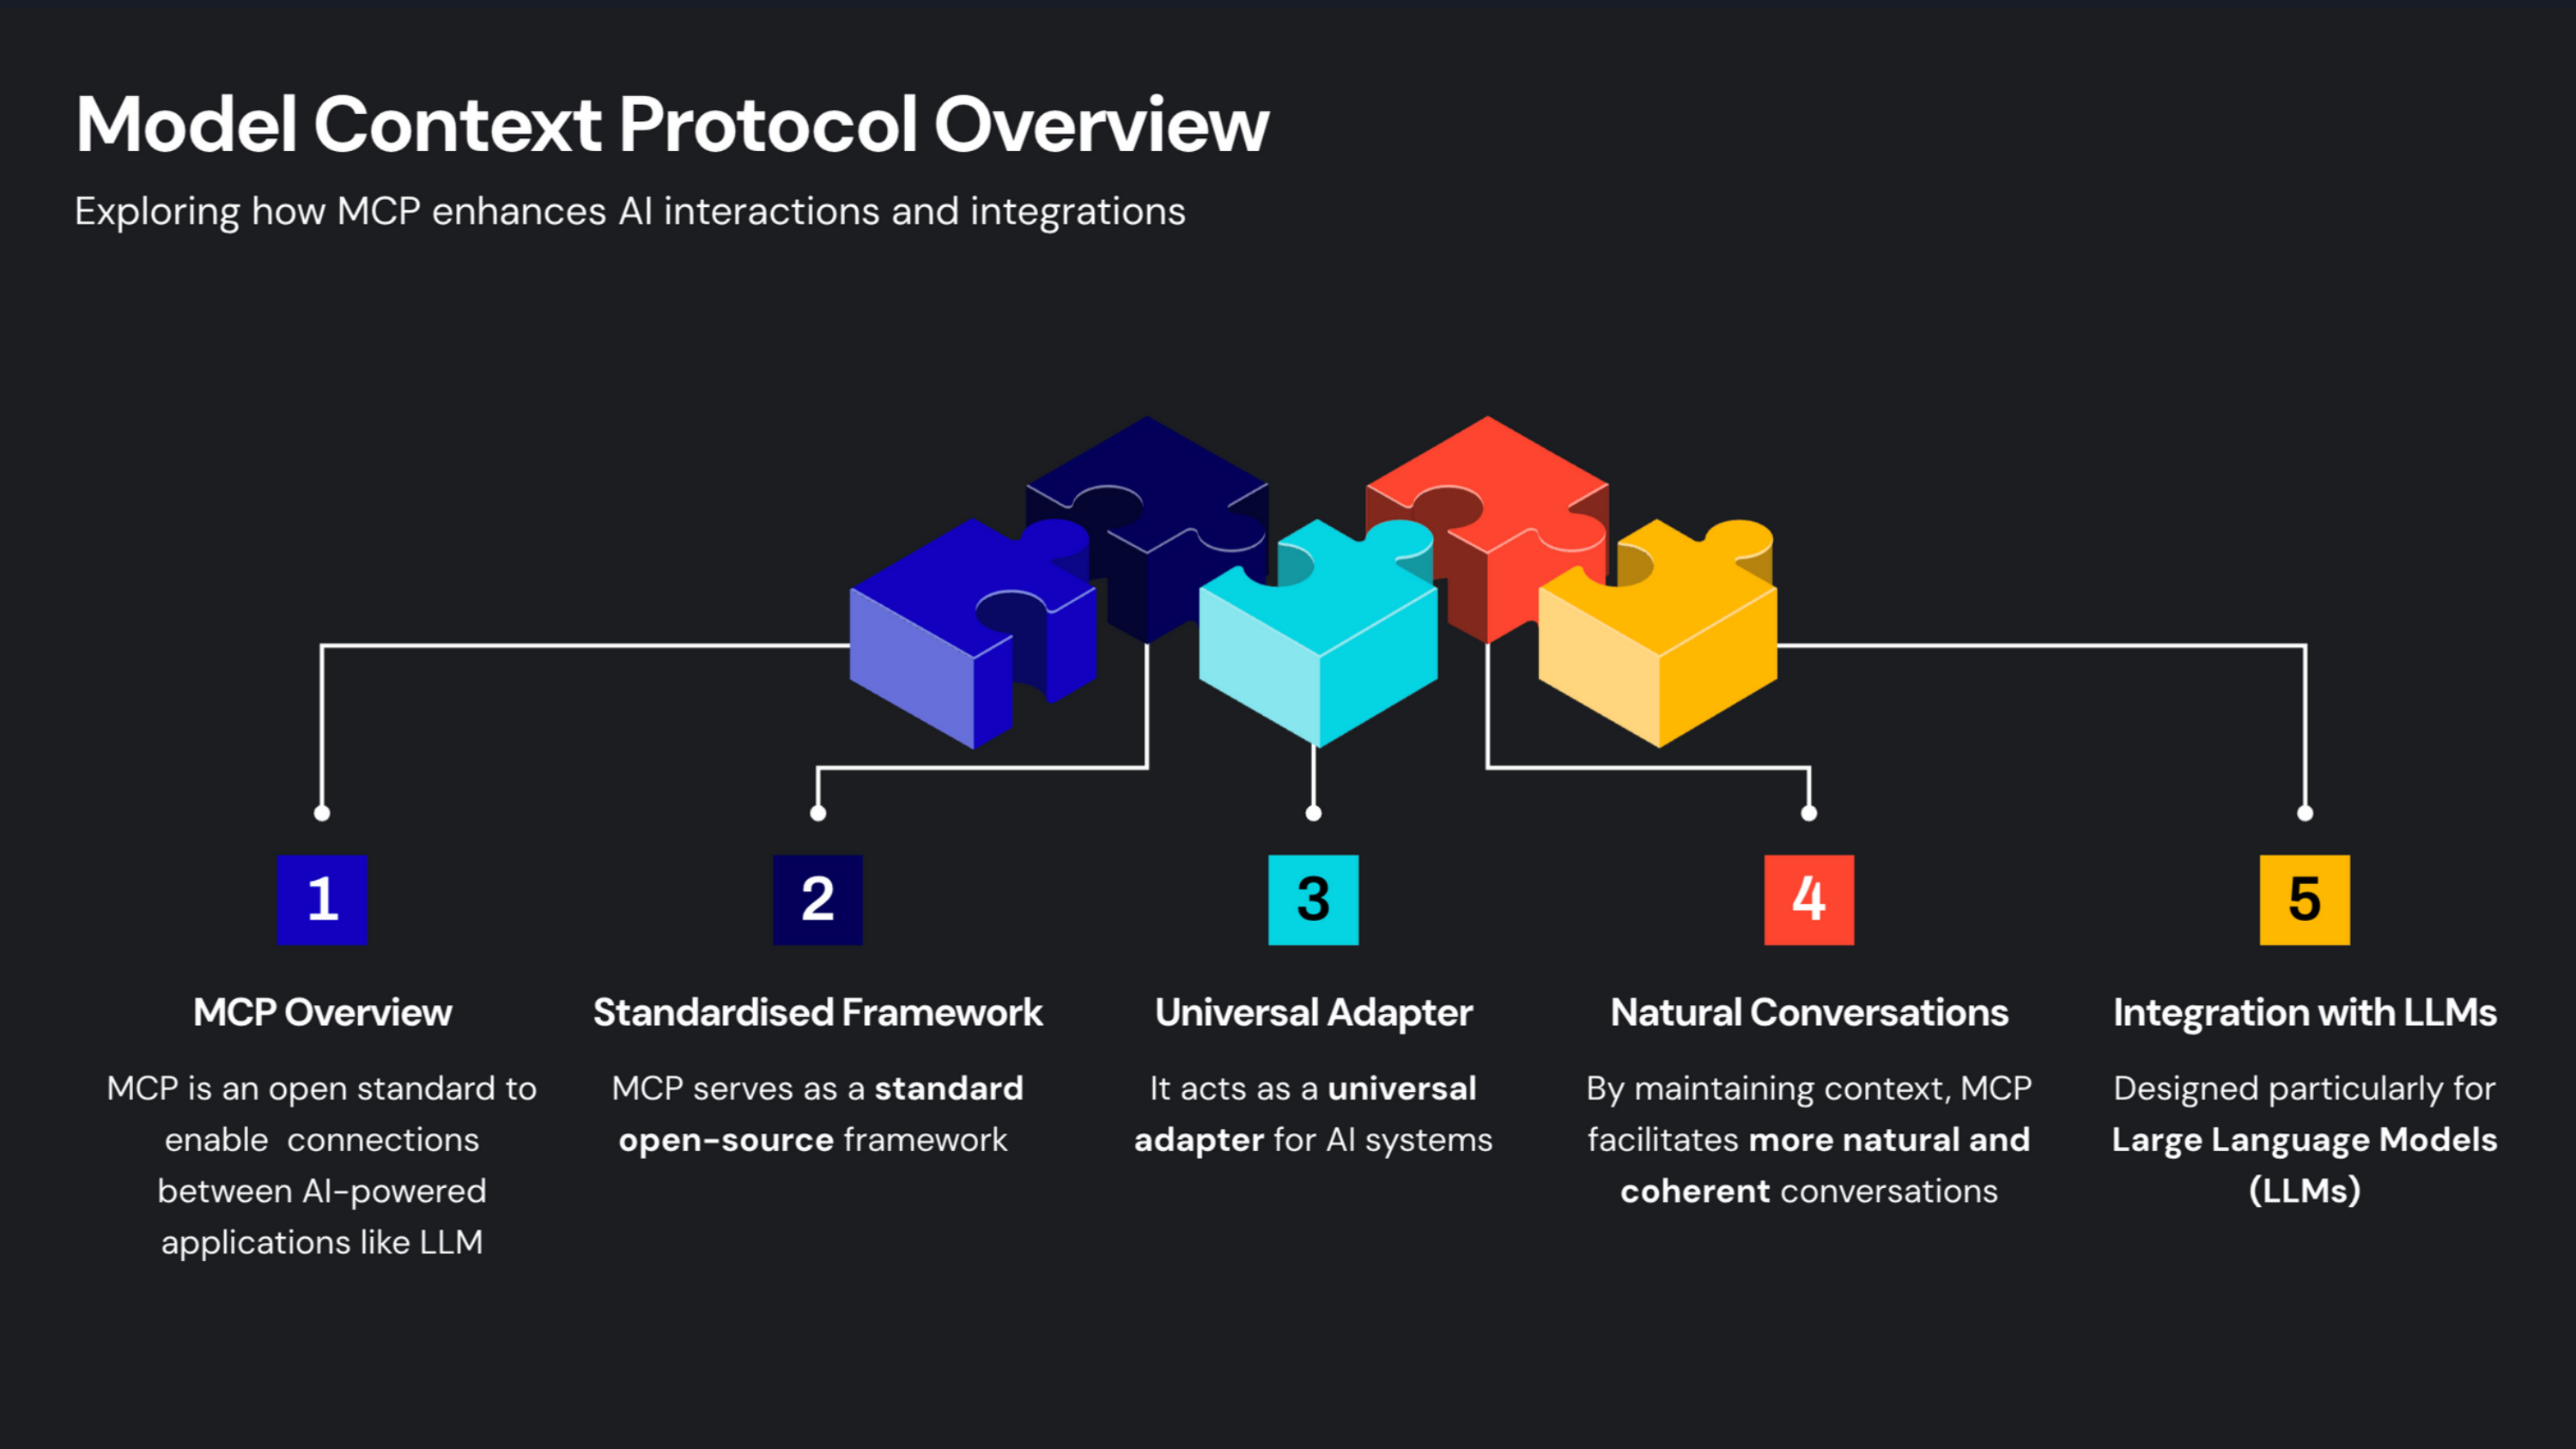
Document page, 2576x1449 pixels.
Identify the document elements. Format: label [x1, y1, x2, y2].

text_box [0, 9, 2576, 1449]
